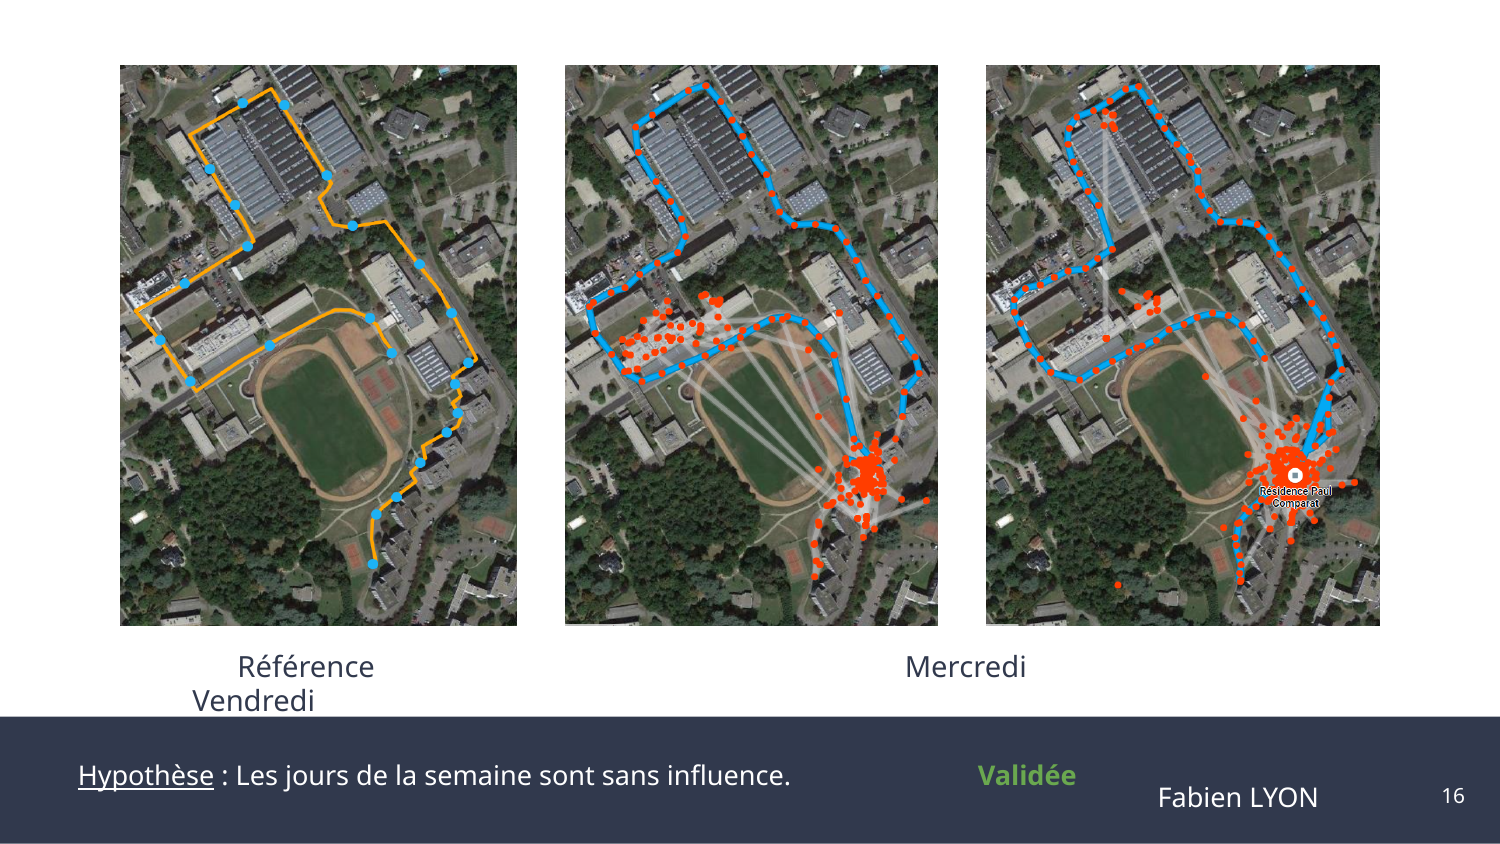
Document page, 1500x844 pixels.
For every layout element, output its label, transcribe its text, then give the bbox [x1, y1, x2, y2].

picture [565, 65, 938, 626]
picture [986, 65, 1380, 626]
picture [120, 65, 517, 626]
text_box Référence Mercredi Vendredi [124, 632, 1373, 671]
list Hypothèse : Les jours de la semaine sont sans influence. Validée [62, 737, 1372, 813]
text_box Fabien LYON [1142, 764, 1500, 838]
